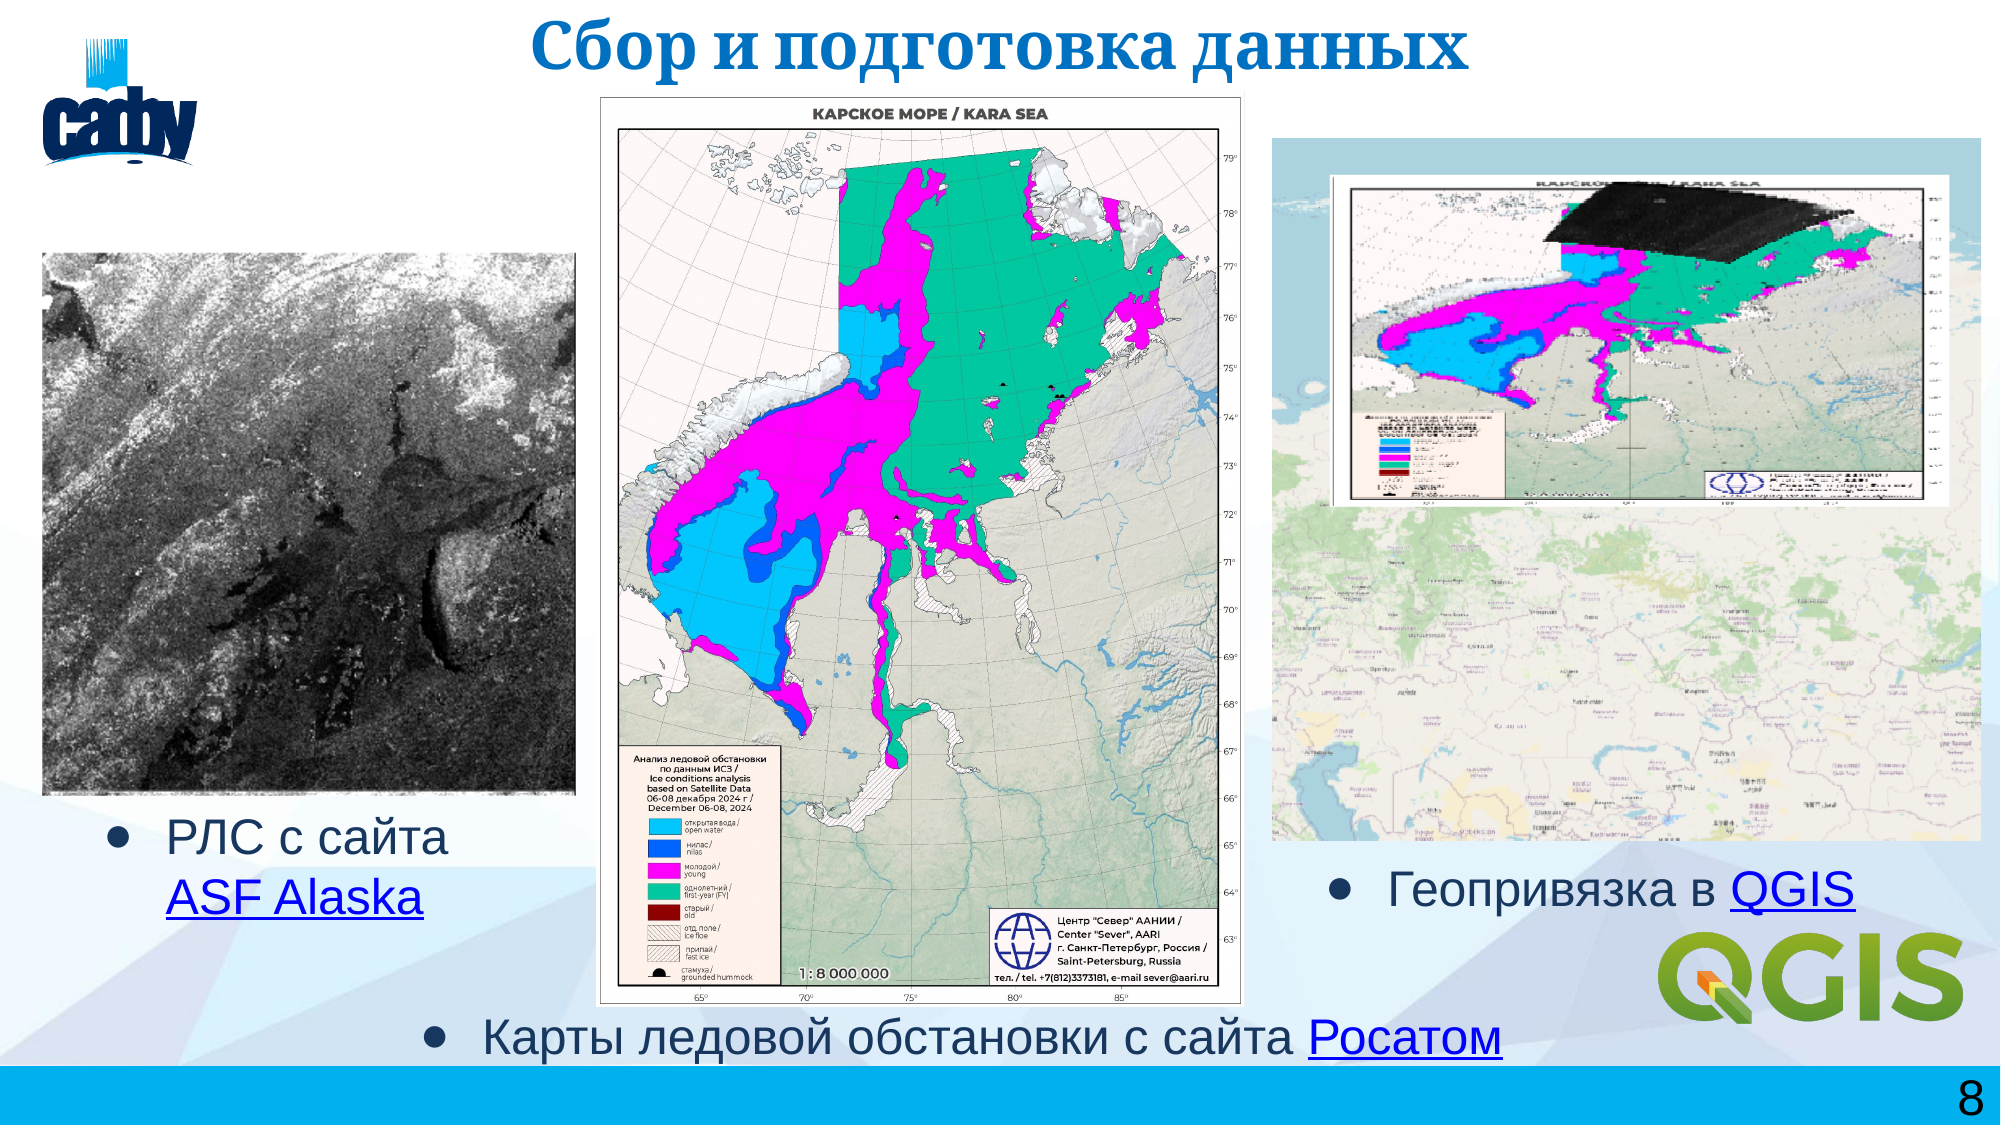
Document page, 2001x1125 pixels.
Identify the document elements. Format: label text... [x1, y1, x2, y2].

text_box Геопривязка в QGIS [1297, 849, 1937, 932]
title Сбор и подготовка данных [291, 0, 1709, 91]
text_box Карты ледовой обстановки с сайта Росатом [392, 989, 1759, 1080]
text_box РЛС с сайта ASF Alaska [75, 799, 485, 940]
slide_number ‹#› [1533, 1065, 2000, 1125]
picture [106, 39, 110, 50]
picture [43, 39, 209, 194]
picture [0, 0, 2001, 1065]
